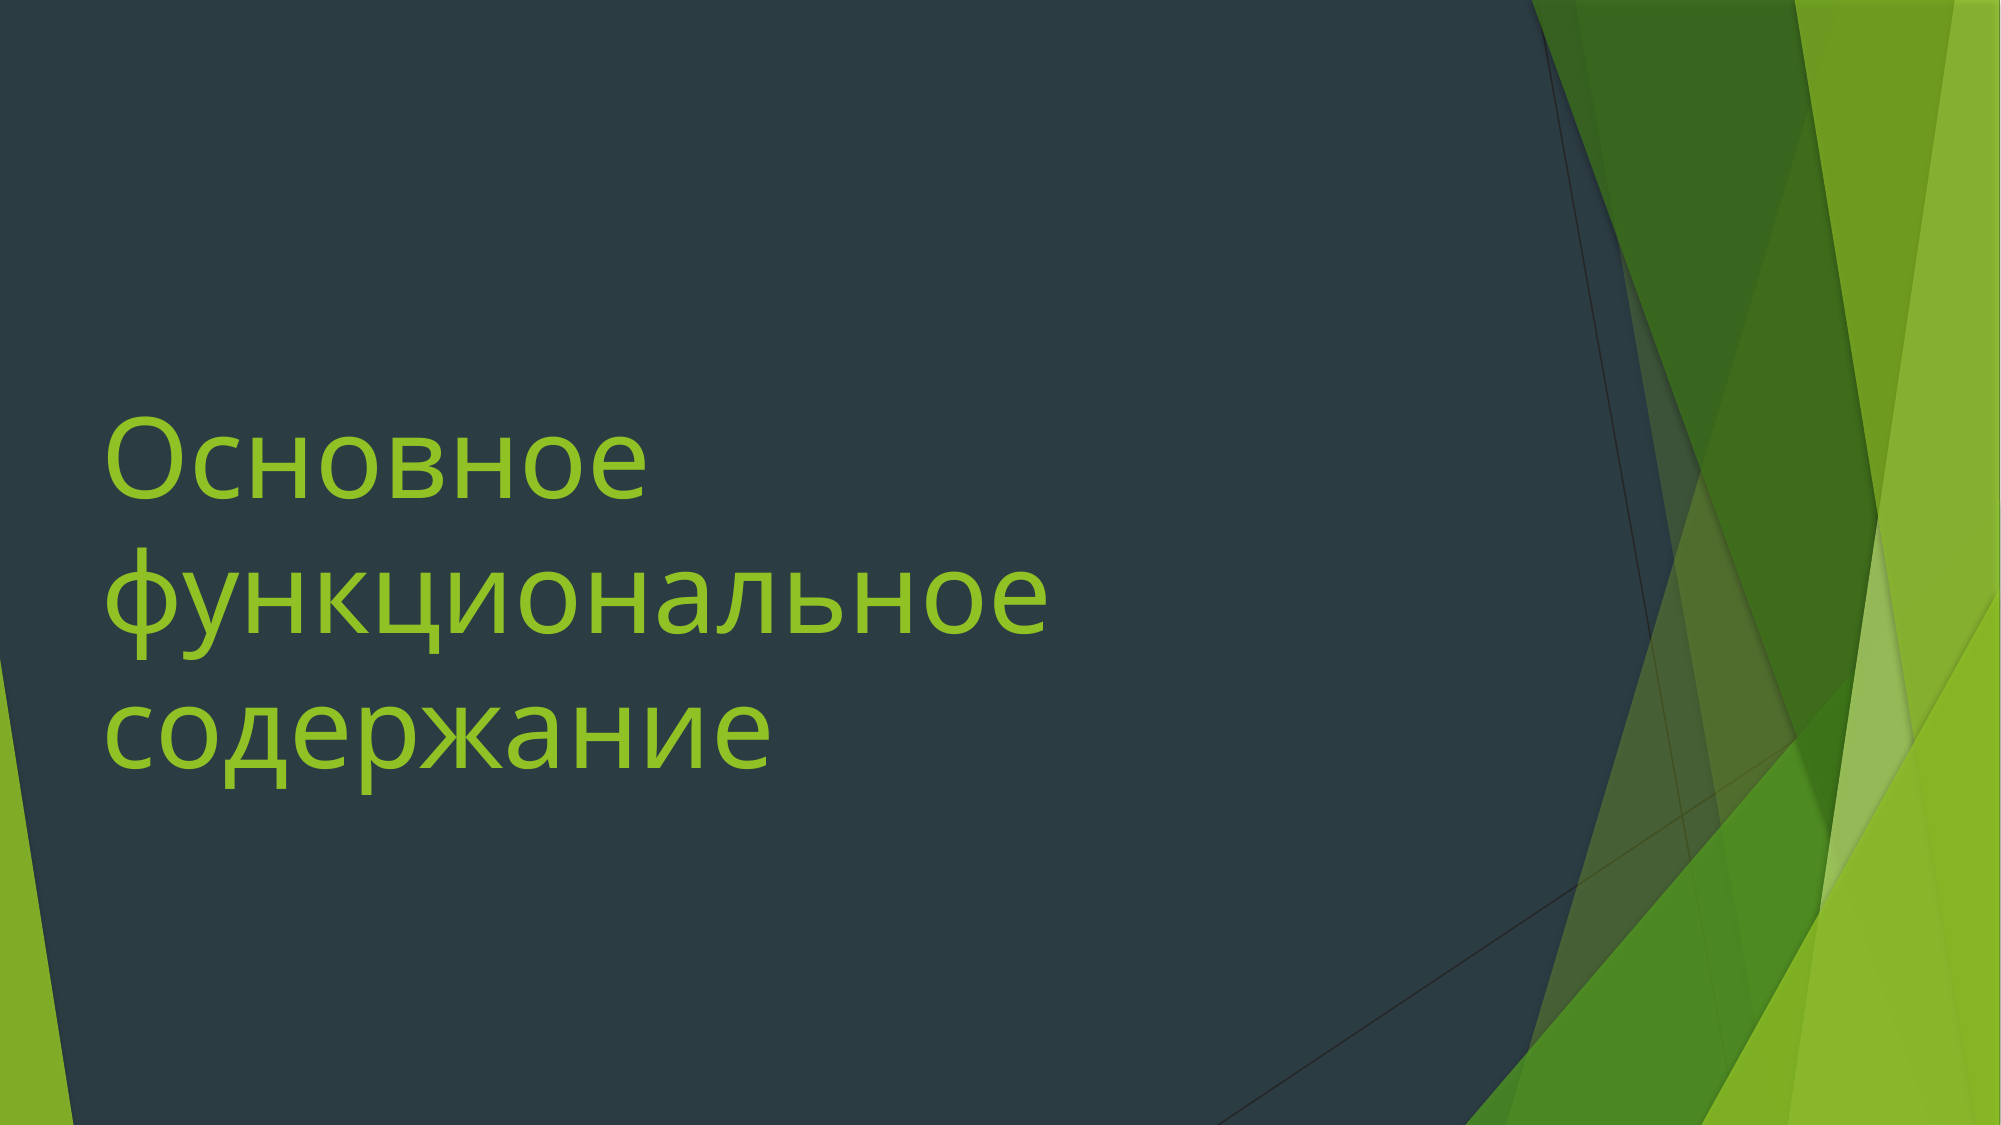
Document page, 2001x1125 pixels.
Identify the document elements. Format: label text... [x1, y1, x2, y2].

title Основное функциональное содержание [86, 378, 1488, 821]
